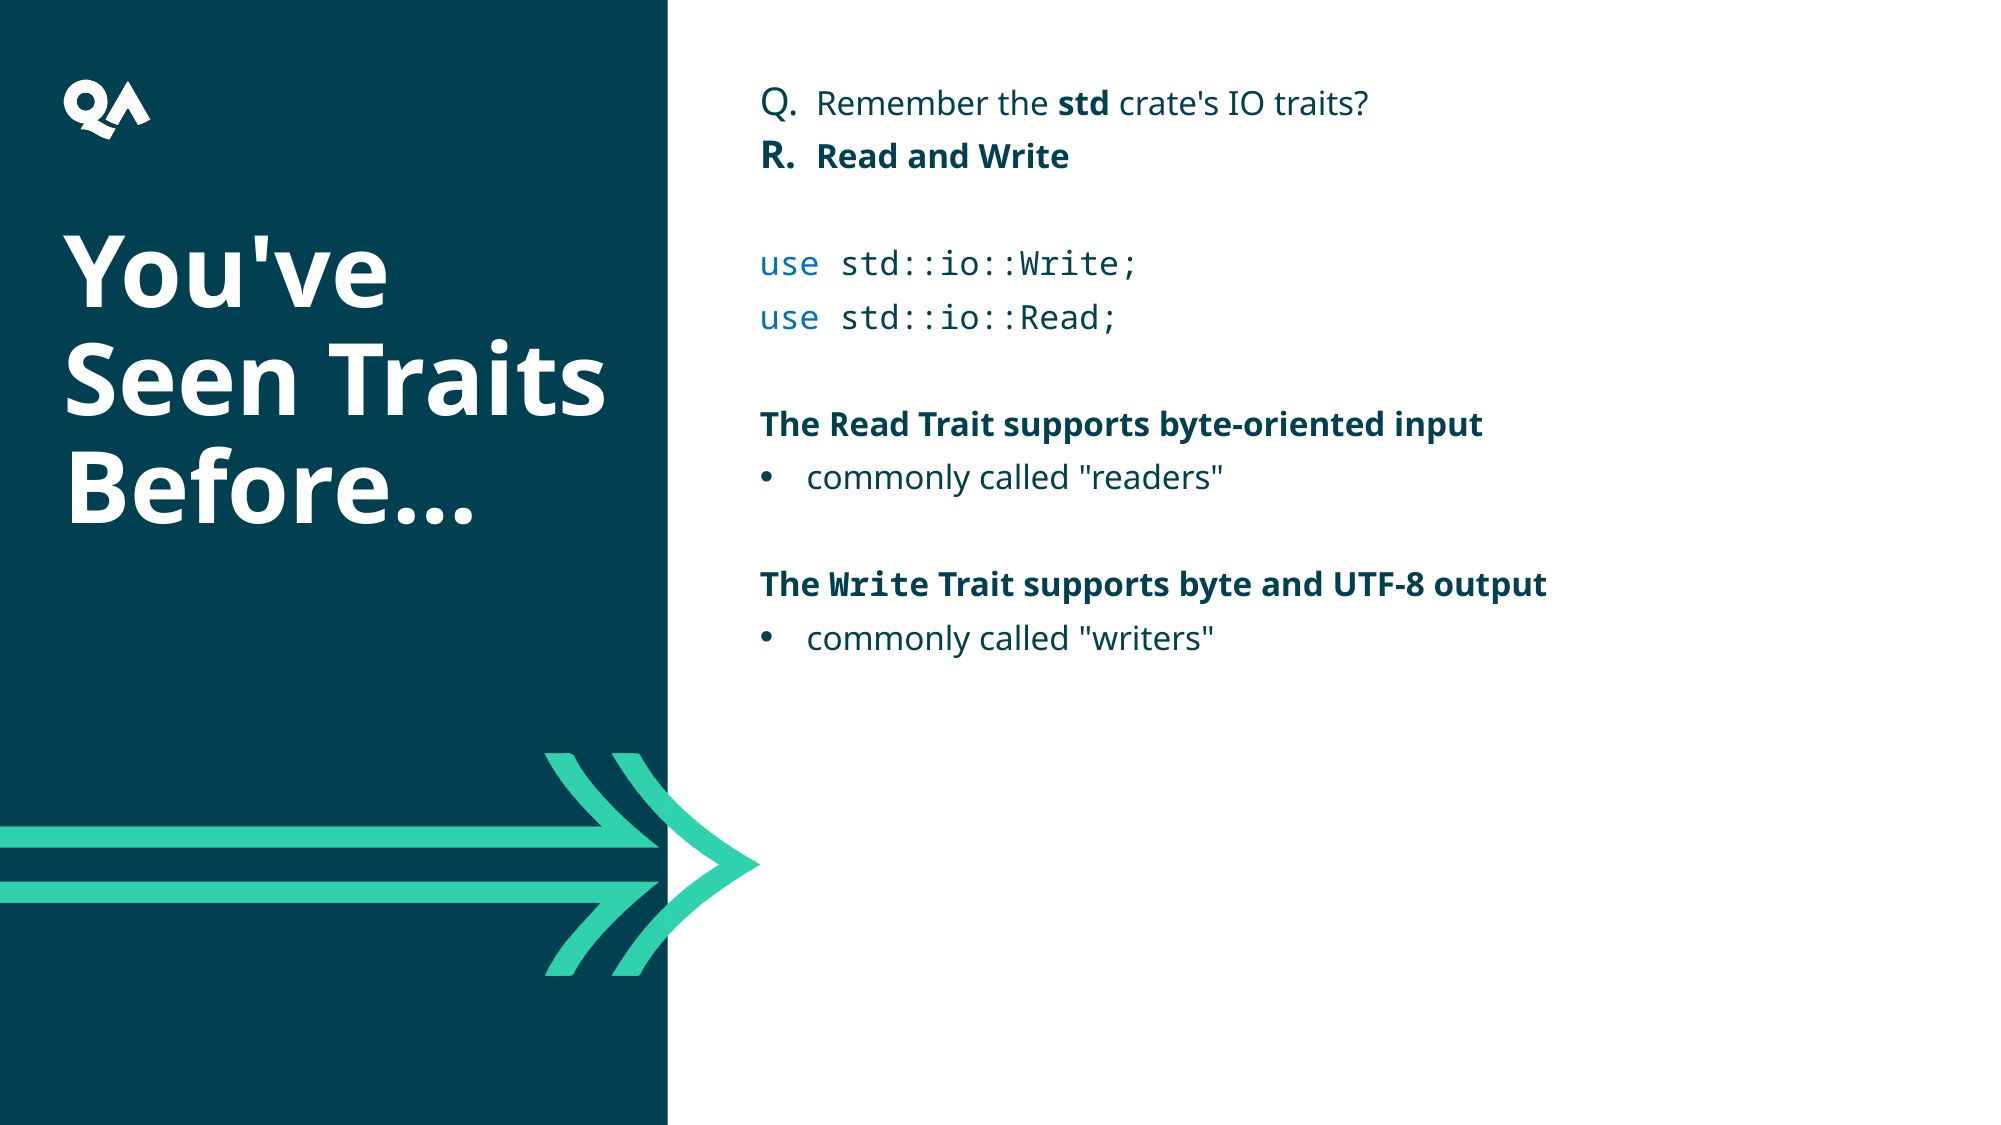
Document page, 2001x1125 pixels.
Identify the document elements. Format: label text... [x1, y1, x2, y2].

picture [107, 83, 149, 124]
picture [0, 754, 657, 847]
picture [613, 727, 775, 995]
list You've Seen Traits Before… [63, 221, 628, 673]
list Remember the std crate's IO traits? Read and Write use std::io::Write; use std::io::Read; The Read Trait supports byte-oriented input commonly called "readers" The Write Trait supports byte and UTF-8 output commonly called "writers" [759, 82, 1880, 754]
picture [0, 882, 657, 975]
picture [64, 80, 114, 139]
